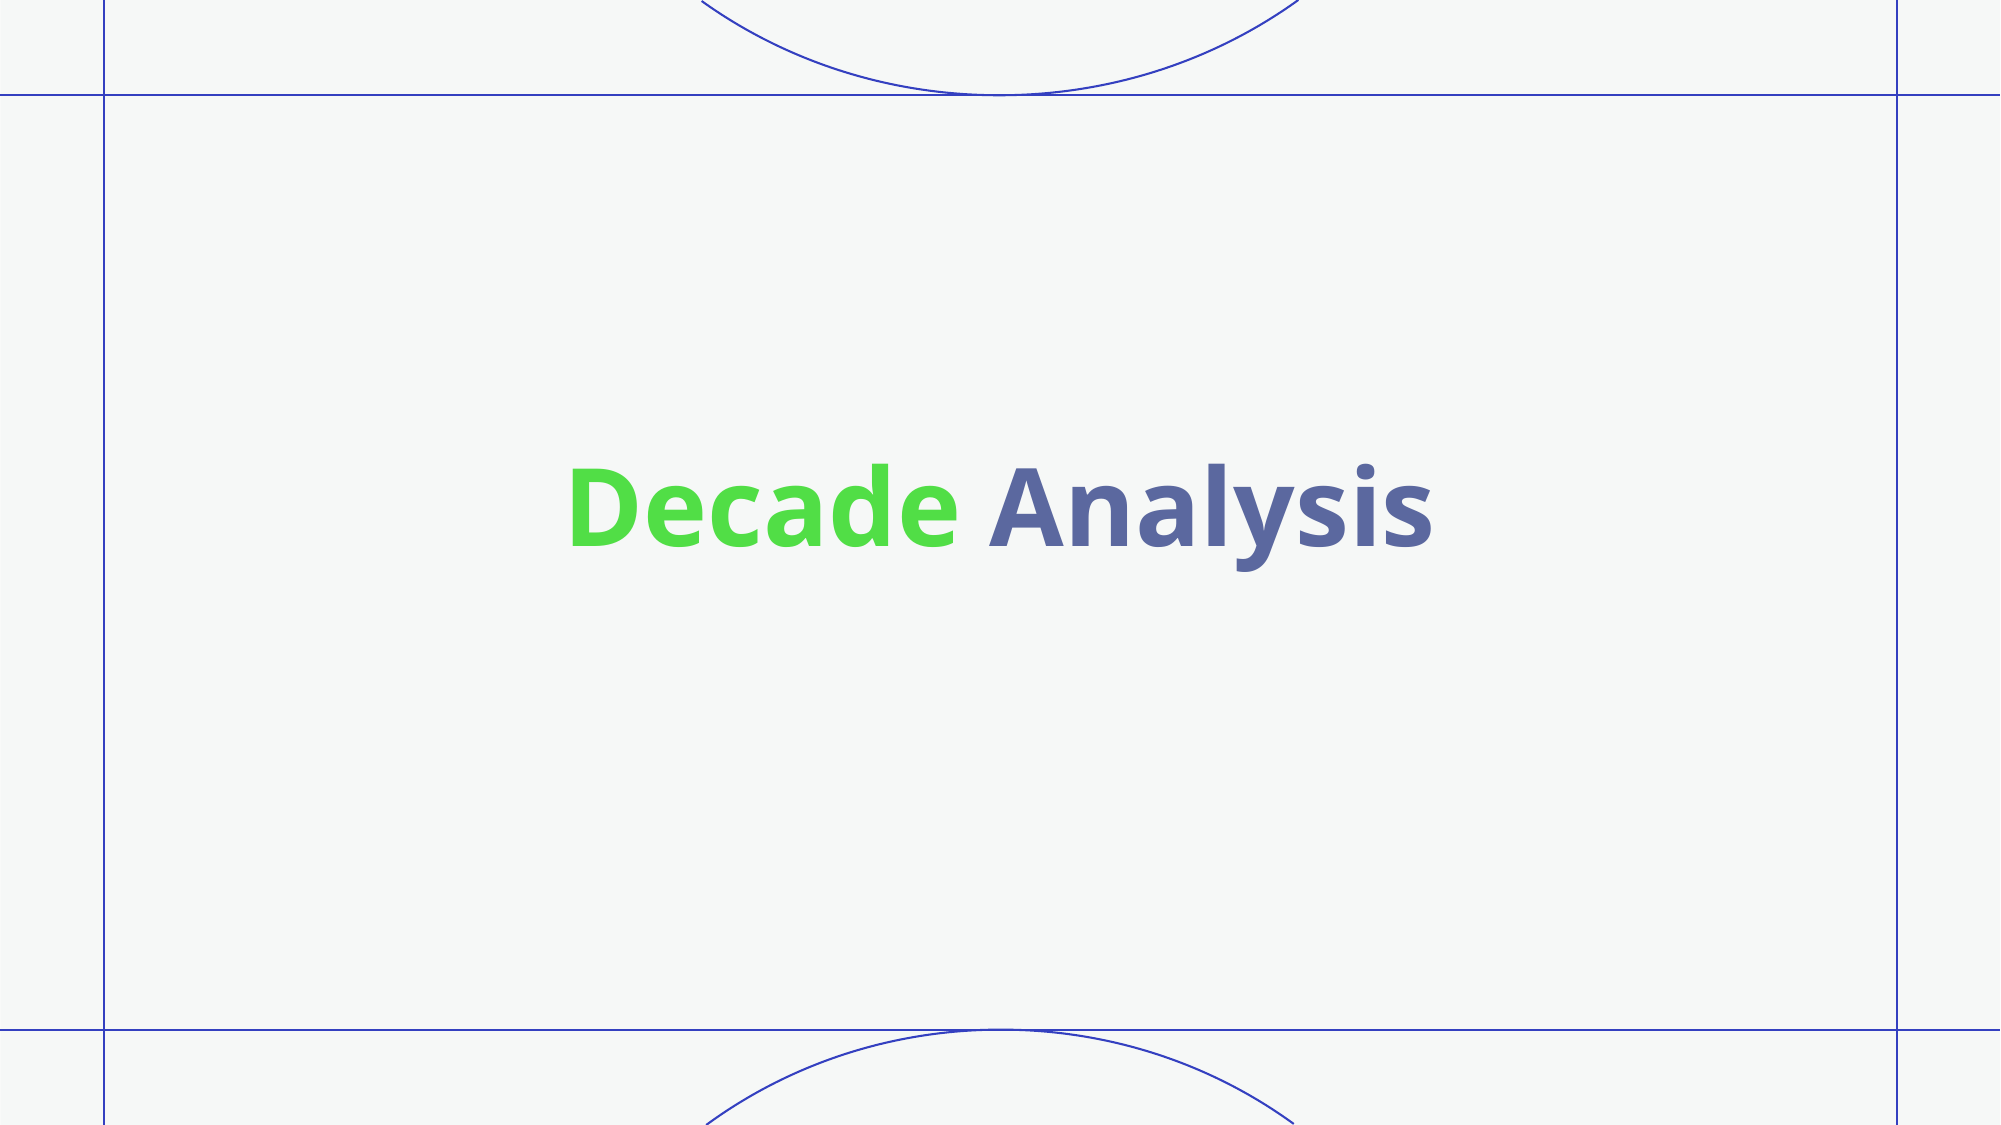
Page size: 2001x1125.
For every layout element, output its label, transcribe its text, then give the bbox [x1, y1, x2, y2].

title Decade Analysis [131, 184, 1869, 576]
